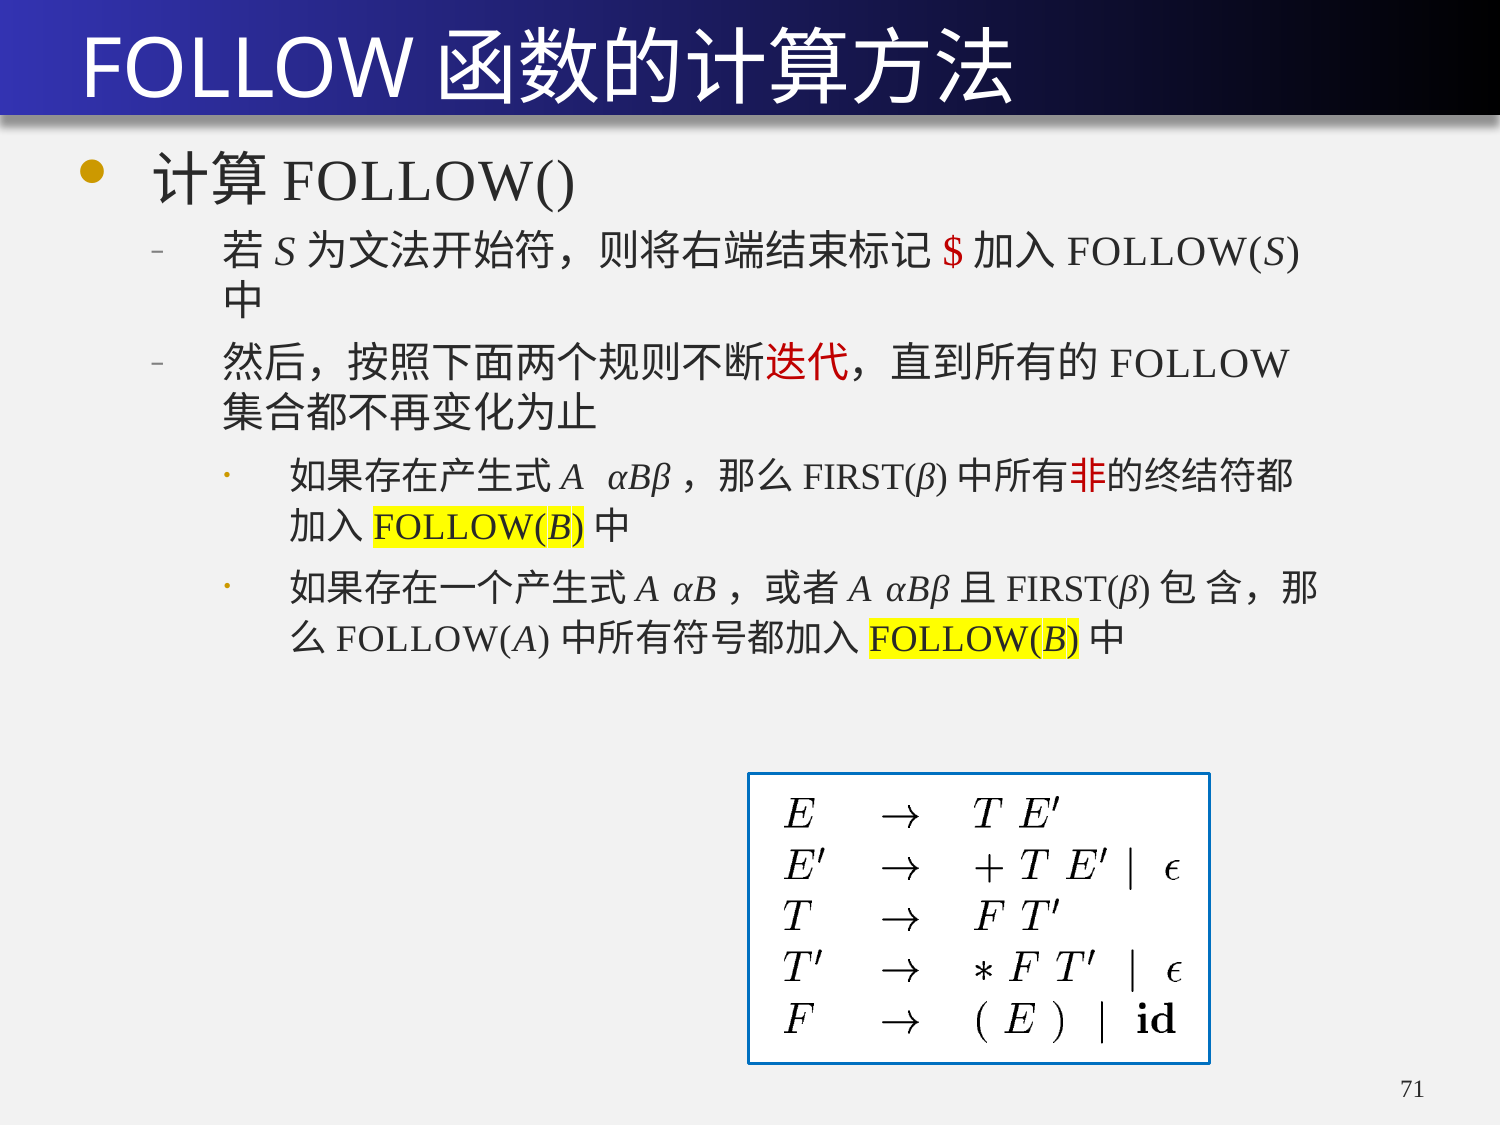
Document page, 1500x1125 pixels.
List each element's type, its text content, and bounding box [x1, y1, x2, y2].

picture [749, 774, 1208, 1062]
slide_number 70 [1368, 1077, 1482, 1103]
title FOLLOW函数的计算方法 [77, 12, 1075, 203]
